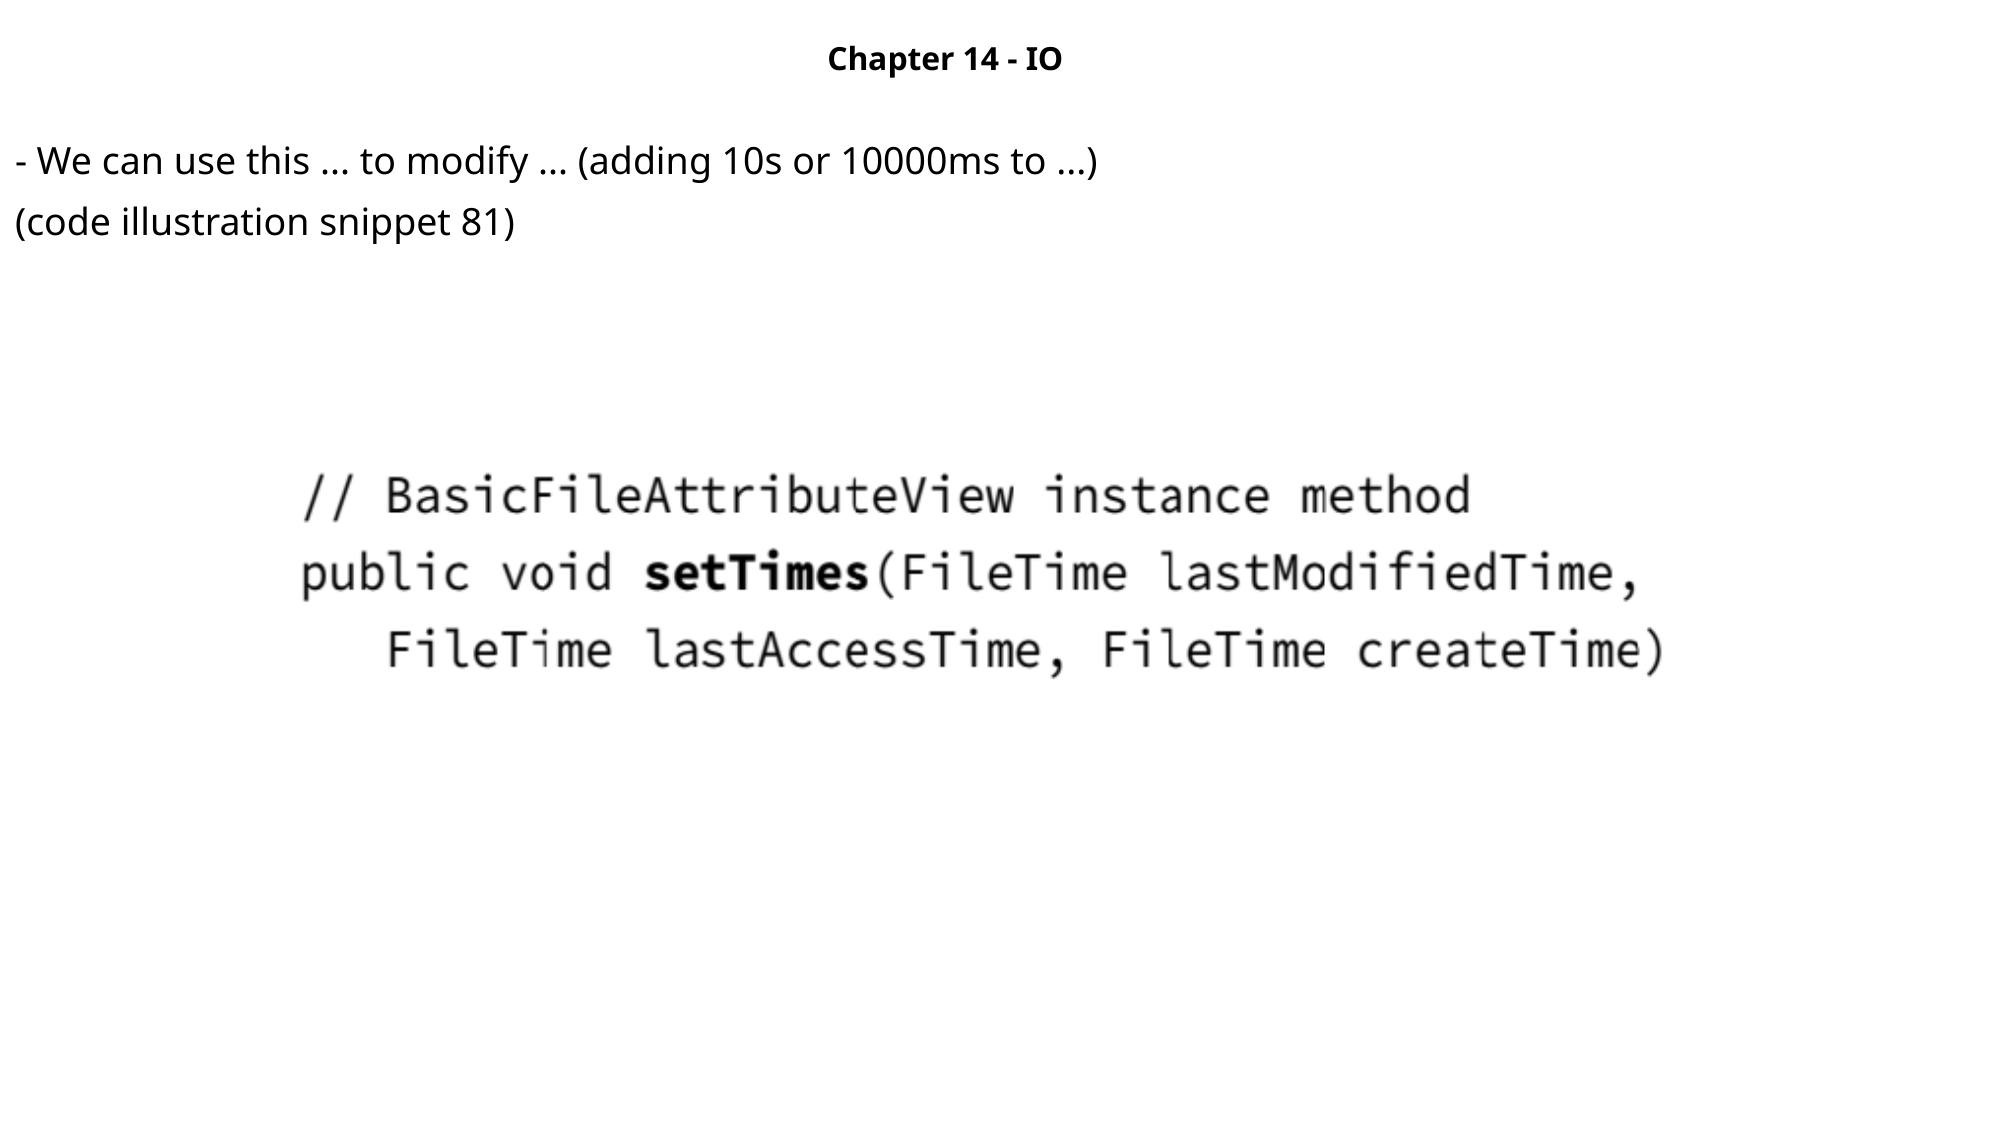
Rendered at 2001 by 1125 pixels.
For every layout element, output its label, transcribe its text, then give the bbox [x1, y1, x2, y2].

picture [293, 426, 1707, 699]
text_box - We can use this ... to modify ... (adding 10s or 10000ms to ...) (code illustration snippet 81) [0, 134, 2000, 1125]
subtitle Chapter 14 - IO [24, 35, 1866, 86]
